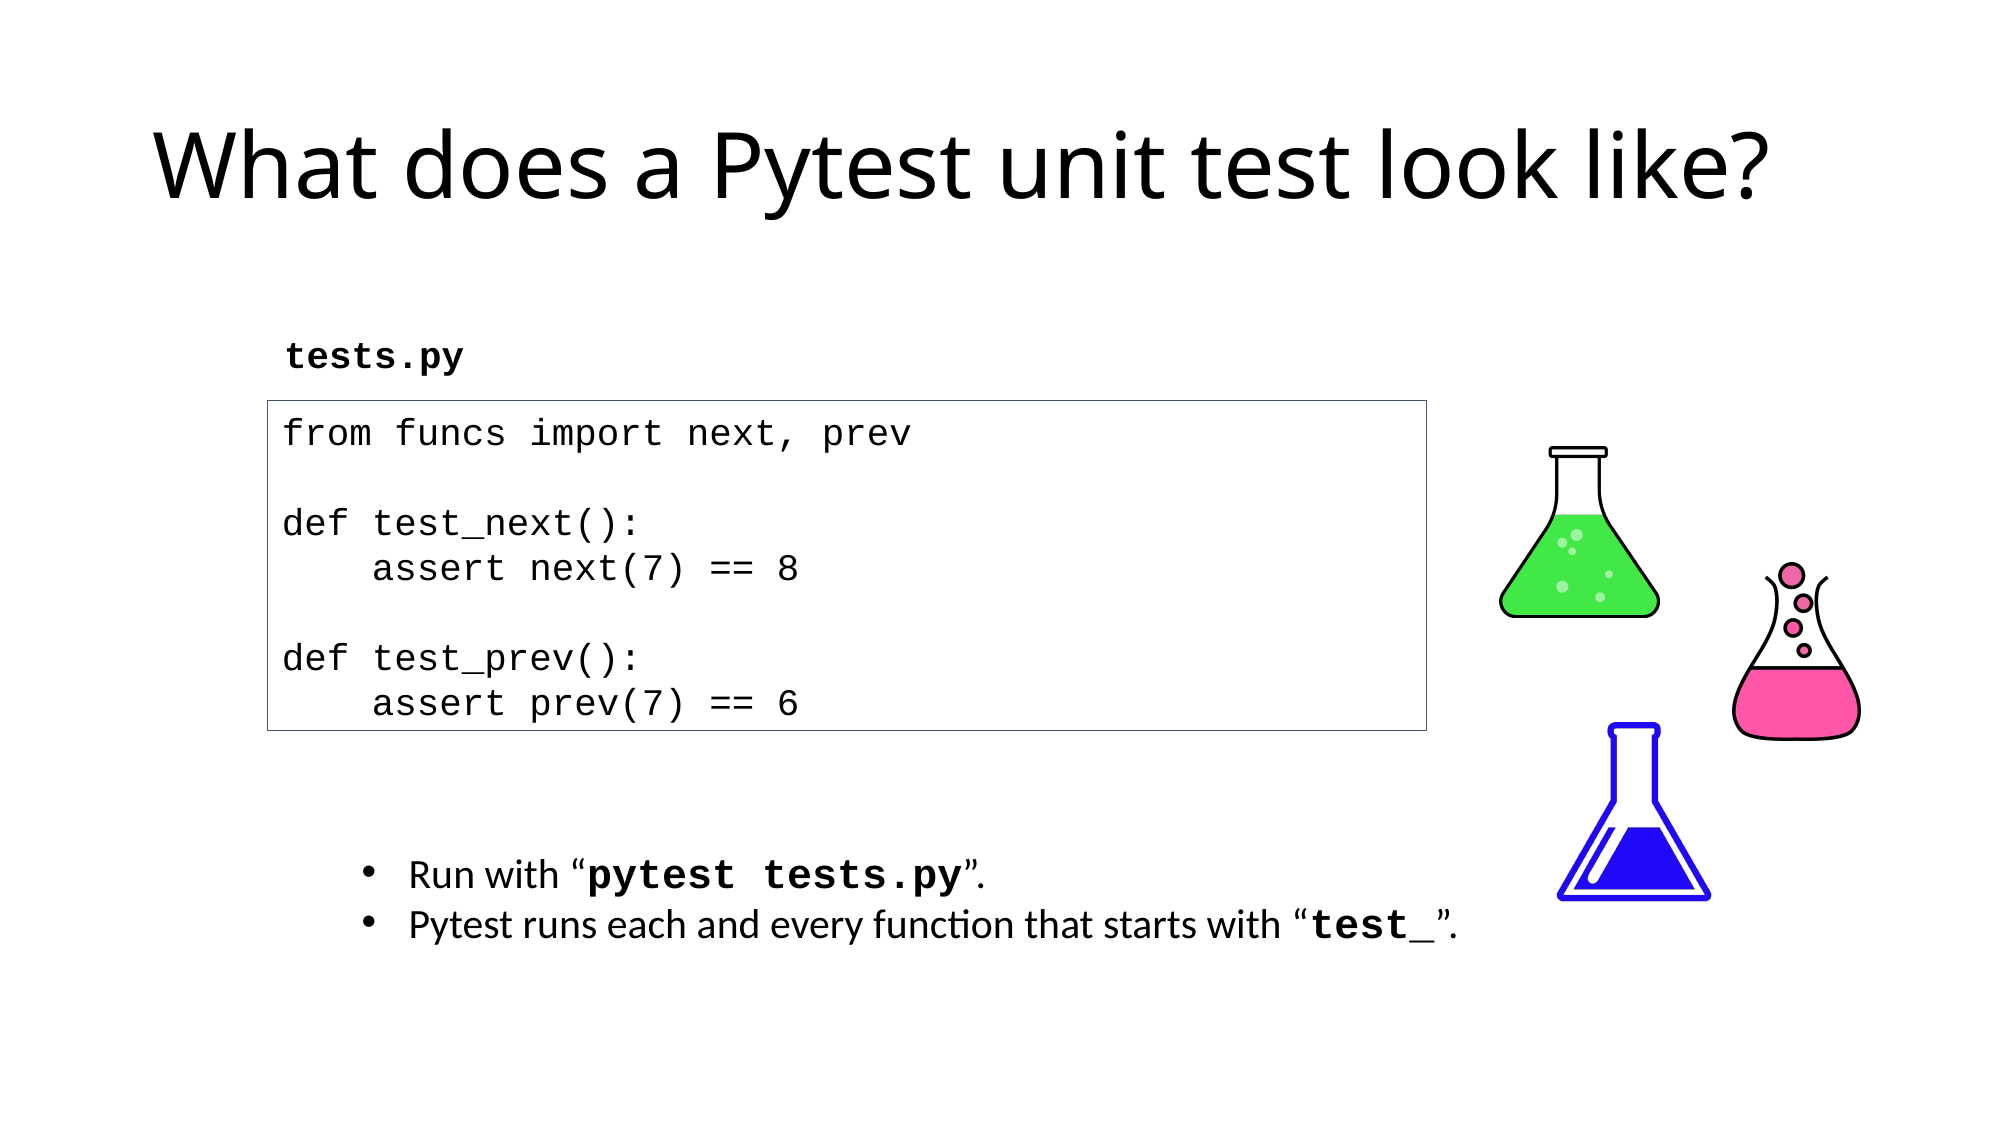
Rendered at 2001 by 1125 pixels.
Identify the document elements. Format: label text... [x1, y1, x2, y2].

text_box from funcs import next, prev def test_next(): assert next(7) == 8 def test_prev(): assert prev(7) == 6 [267, 400, 1427, 731]
picture [1535, 562, 1861, 911]
text_box tests.py [269, 323, 511, 384]
title What does a Pytest unit test look like? [137, 59, 1863, 278]
text_box Run with “pytest tests.py”. Pytest runs each and every function that starts with “test_”. [346, 838, 1507, 954]
picture [1499, 446, 1660, 618]
